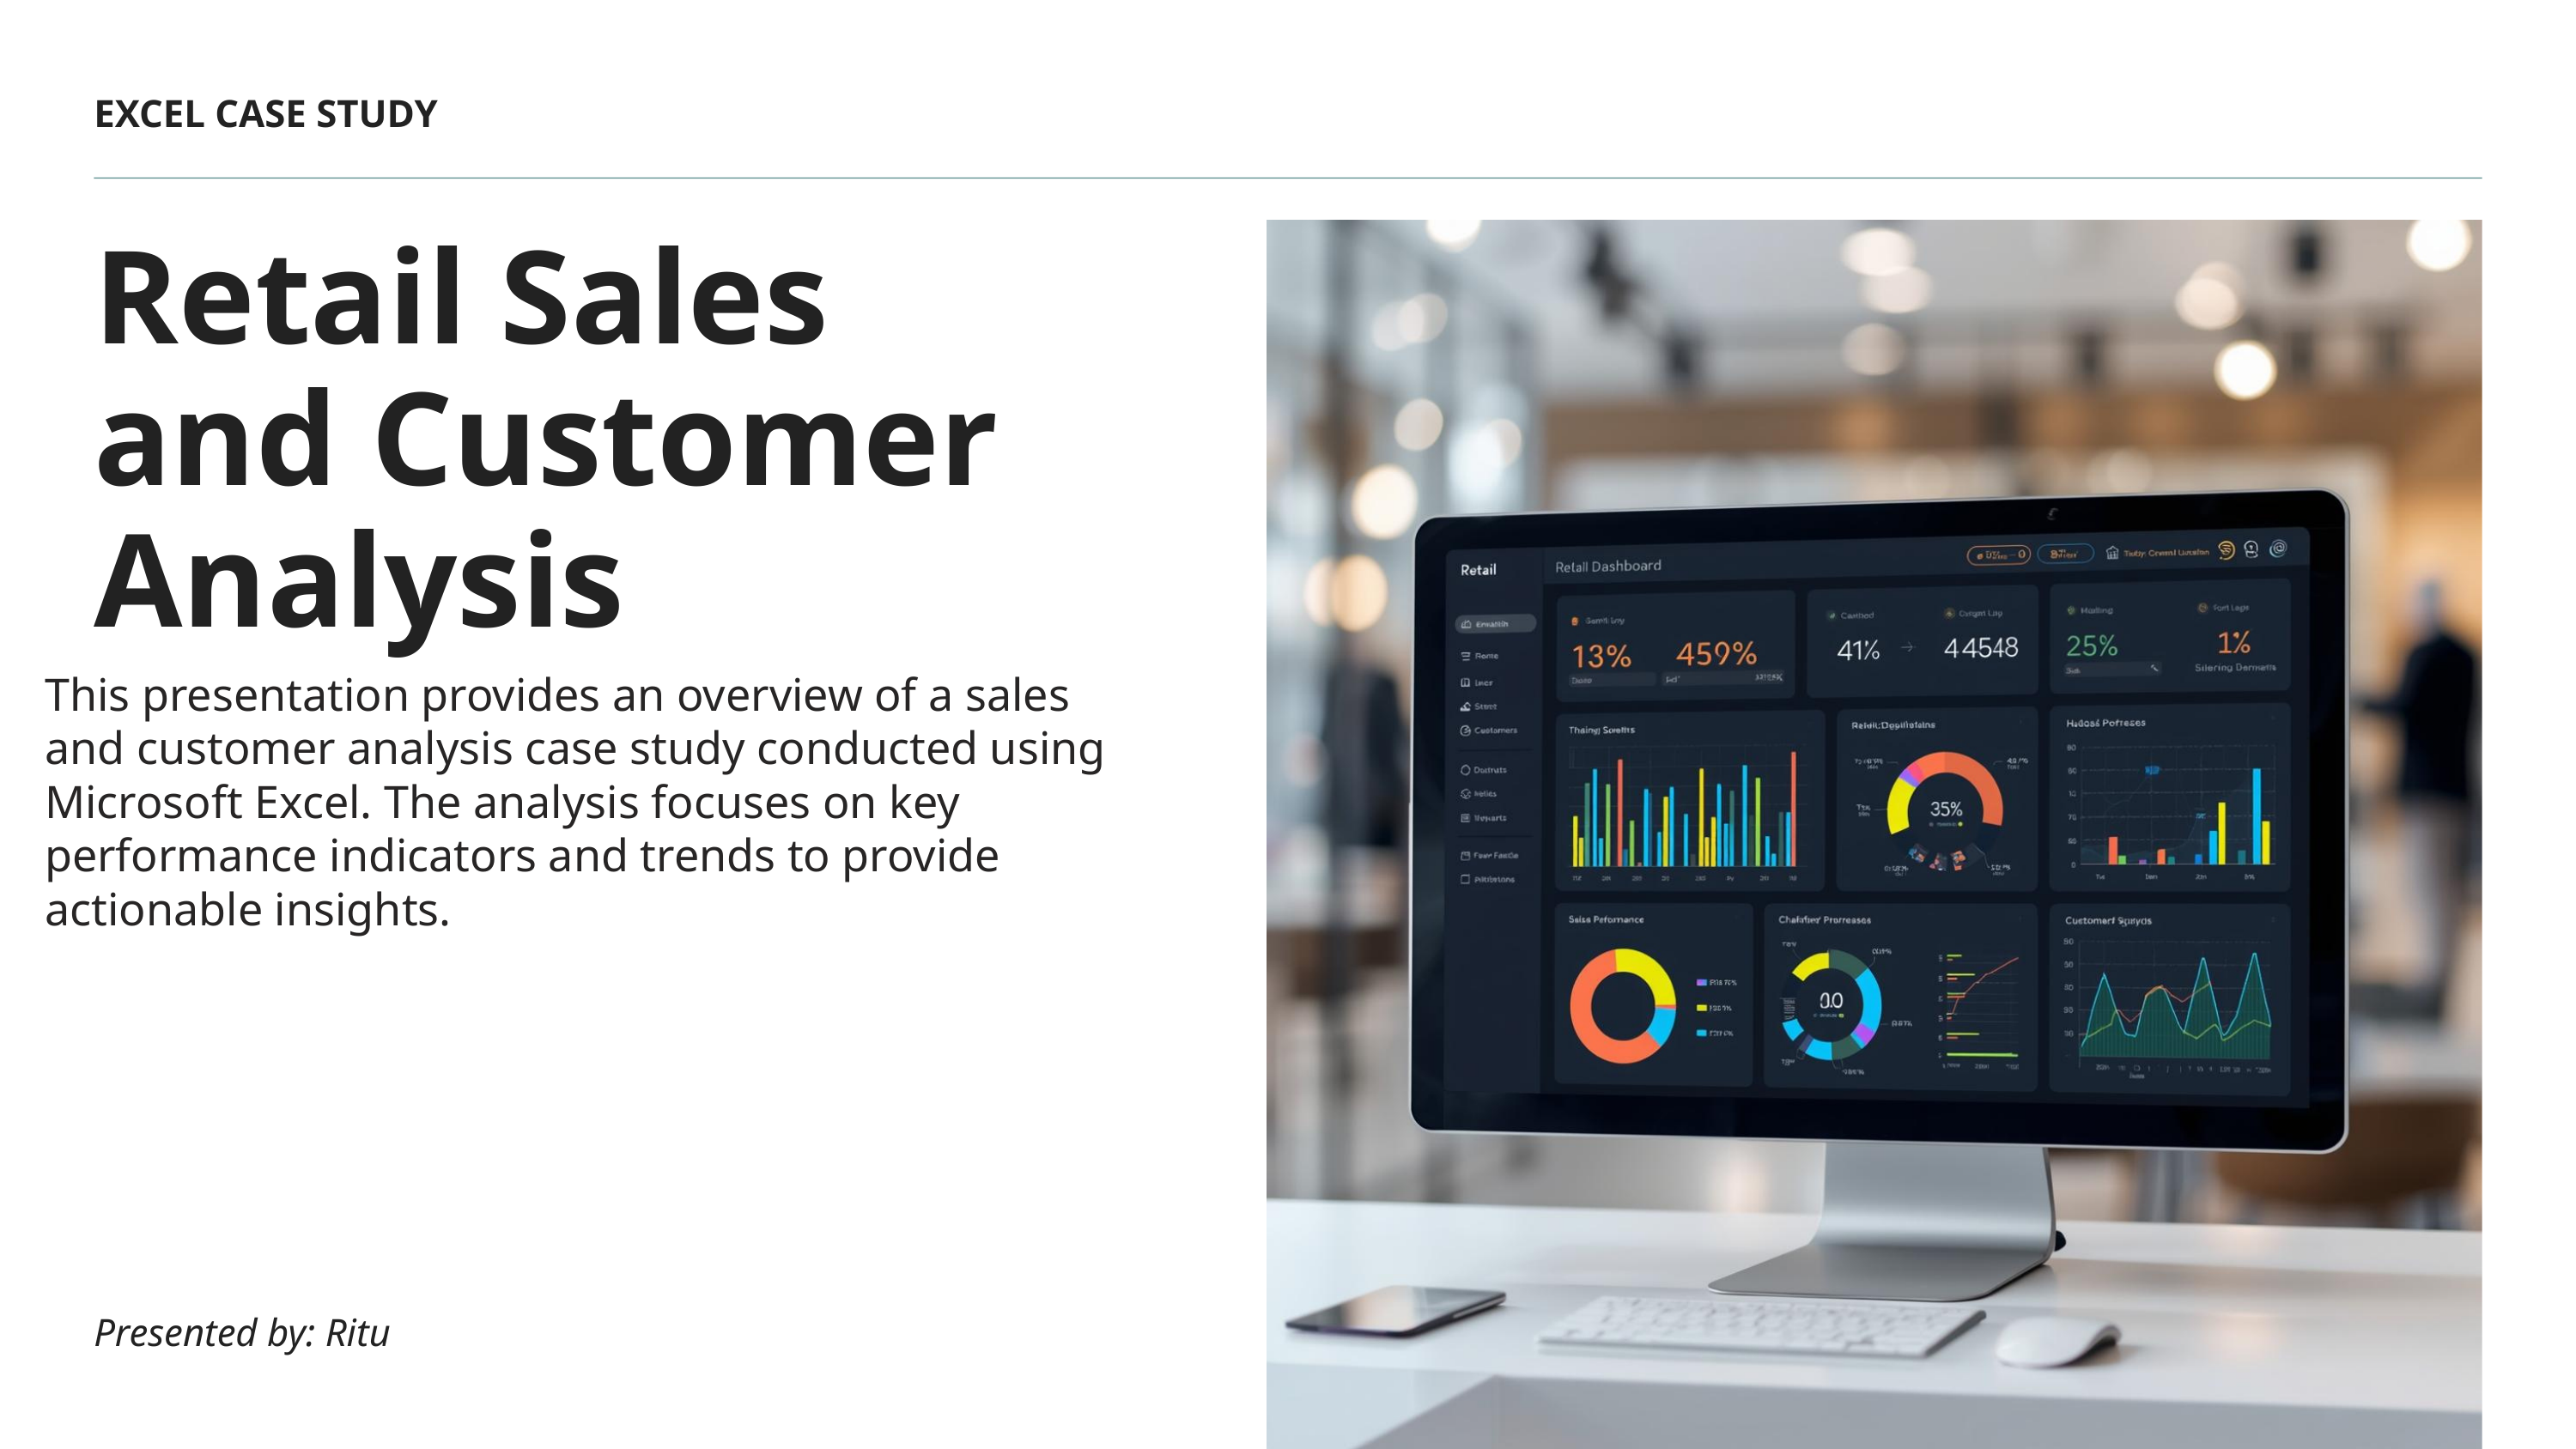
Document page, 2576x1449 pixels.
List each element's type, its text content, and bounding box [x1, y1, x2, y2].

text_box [1266, 219, 2482, 1449]
text_box This presentation provides an overview of a sales and customer analysis case study conducted using Microsoft Excel. The analysis focuses on key performance indicators and trends to provide actionable insights. [32, 659, 1170, 941]
text_box EXCEL CASE STUDY [94, 98, 2482, 136]
text_box Presented by: Ritu [94, 1301, 419, 1355]
text_box Retail Sales and Customer Analysis [94, 227, 1064, 653]
